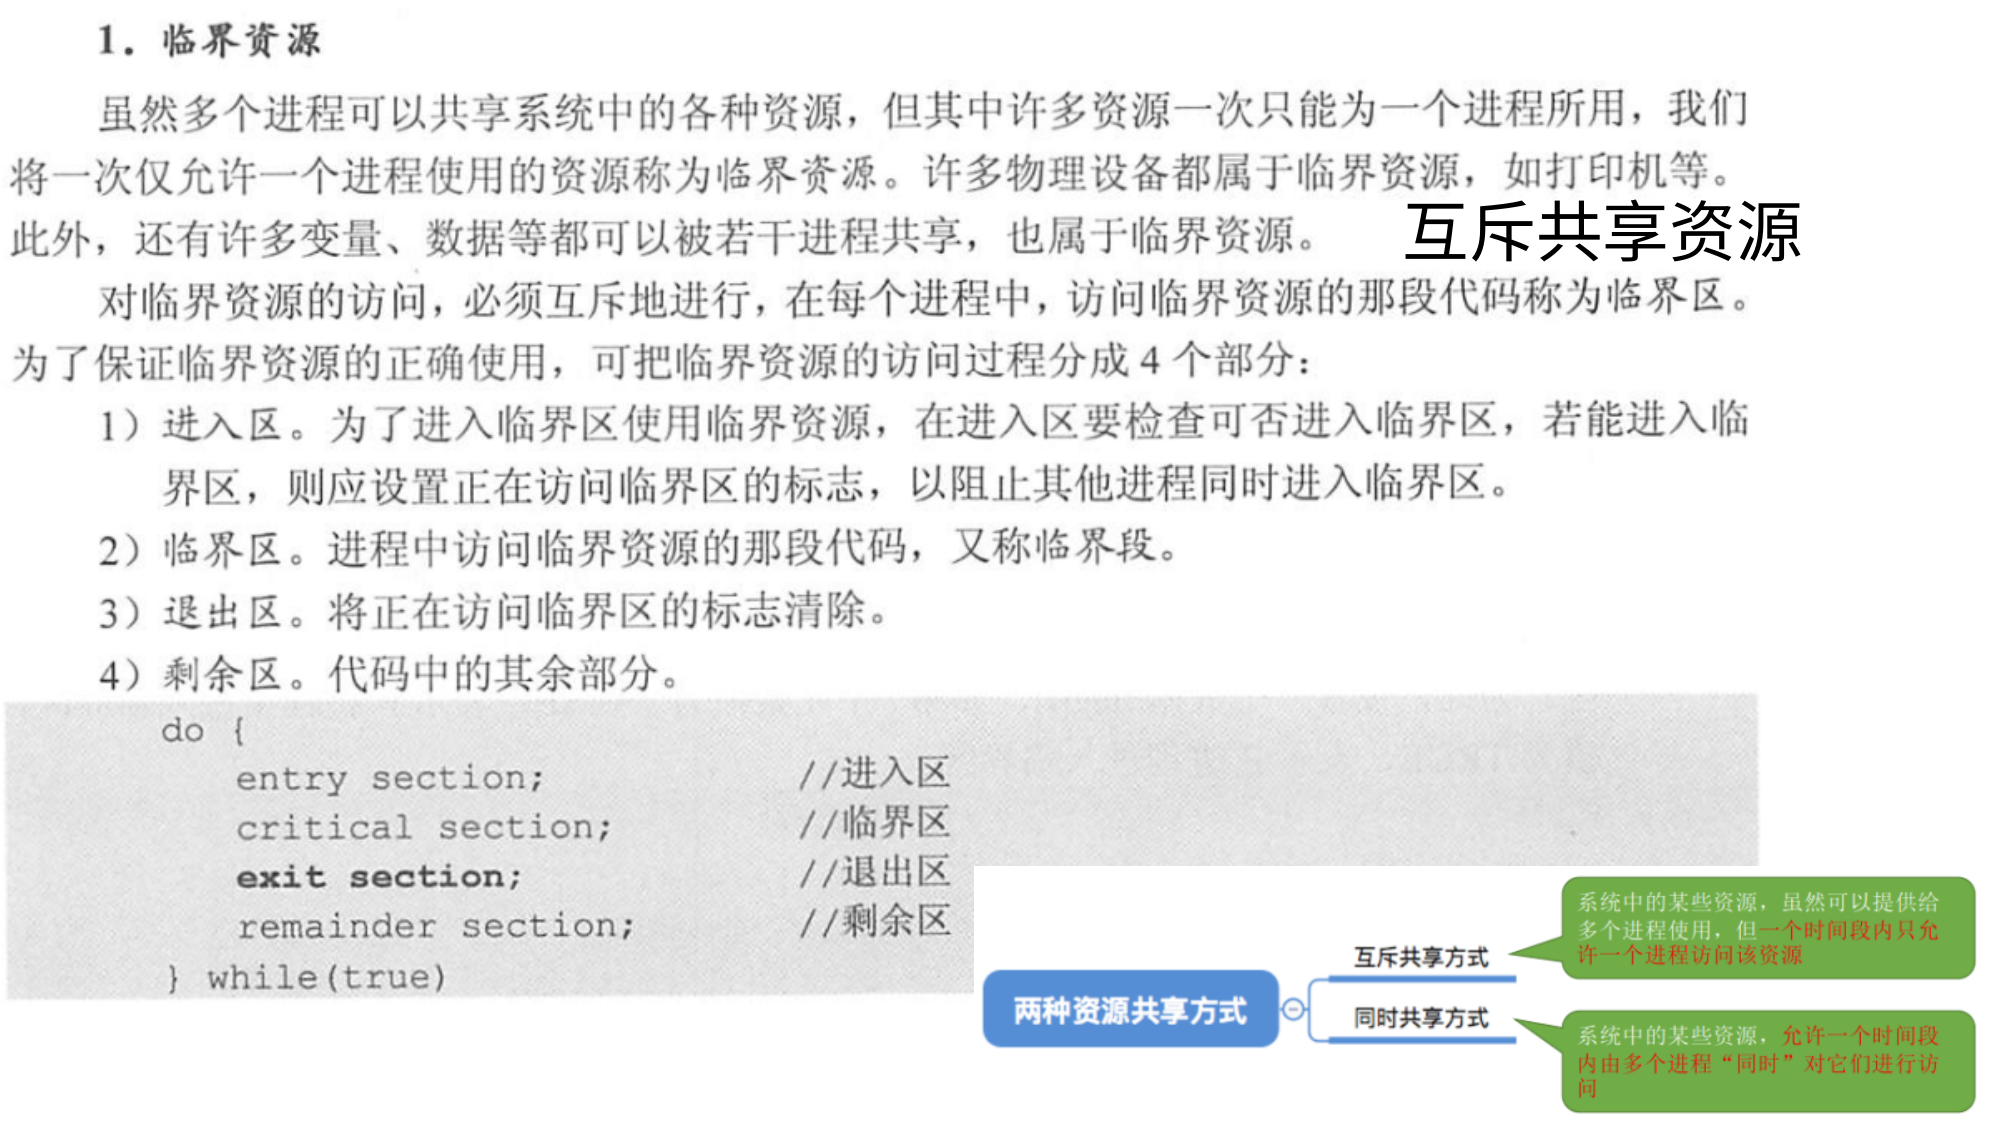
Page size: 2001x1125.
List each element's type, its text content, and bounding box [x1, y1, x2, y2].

text_box 互斥共享资源 [1771, 181, 1819, 277]
picture [974, 866, 2000, 1125]
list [0, 0, 1771, 1008]
